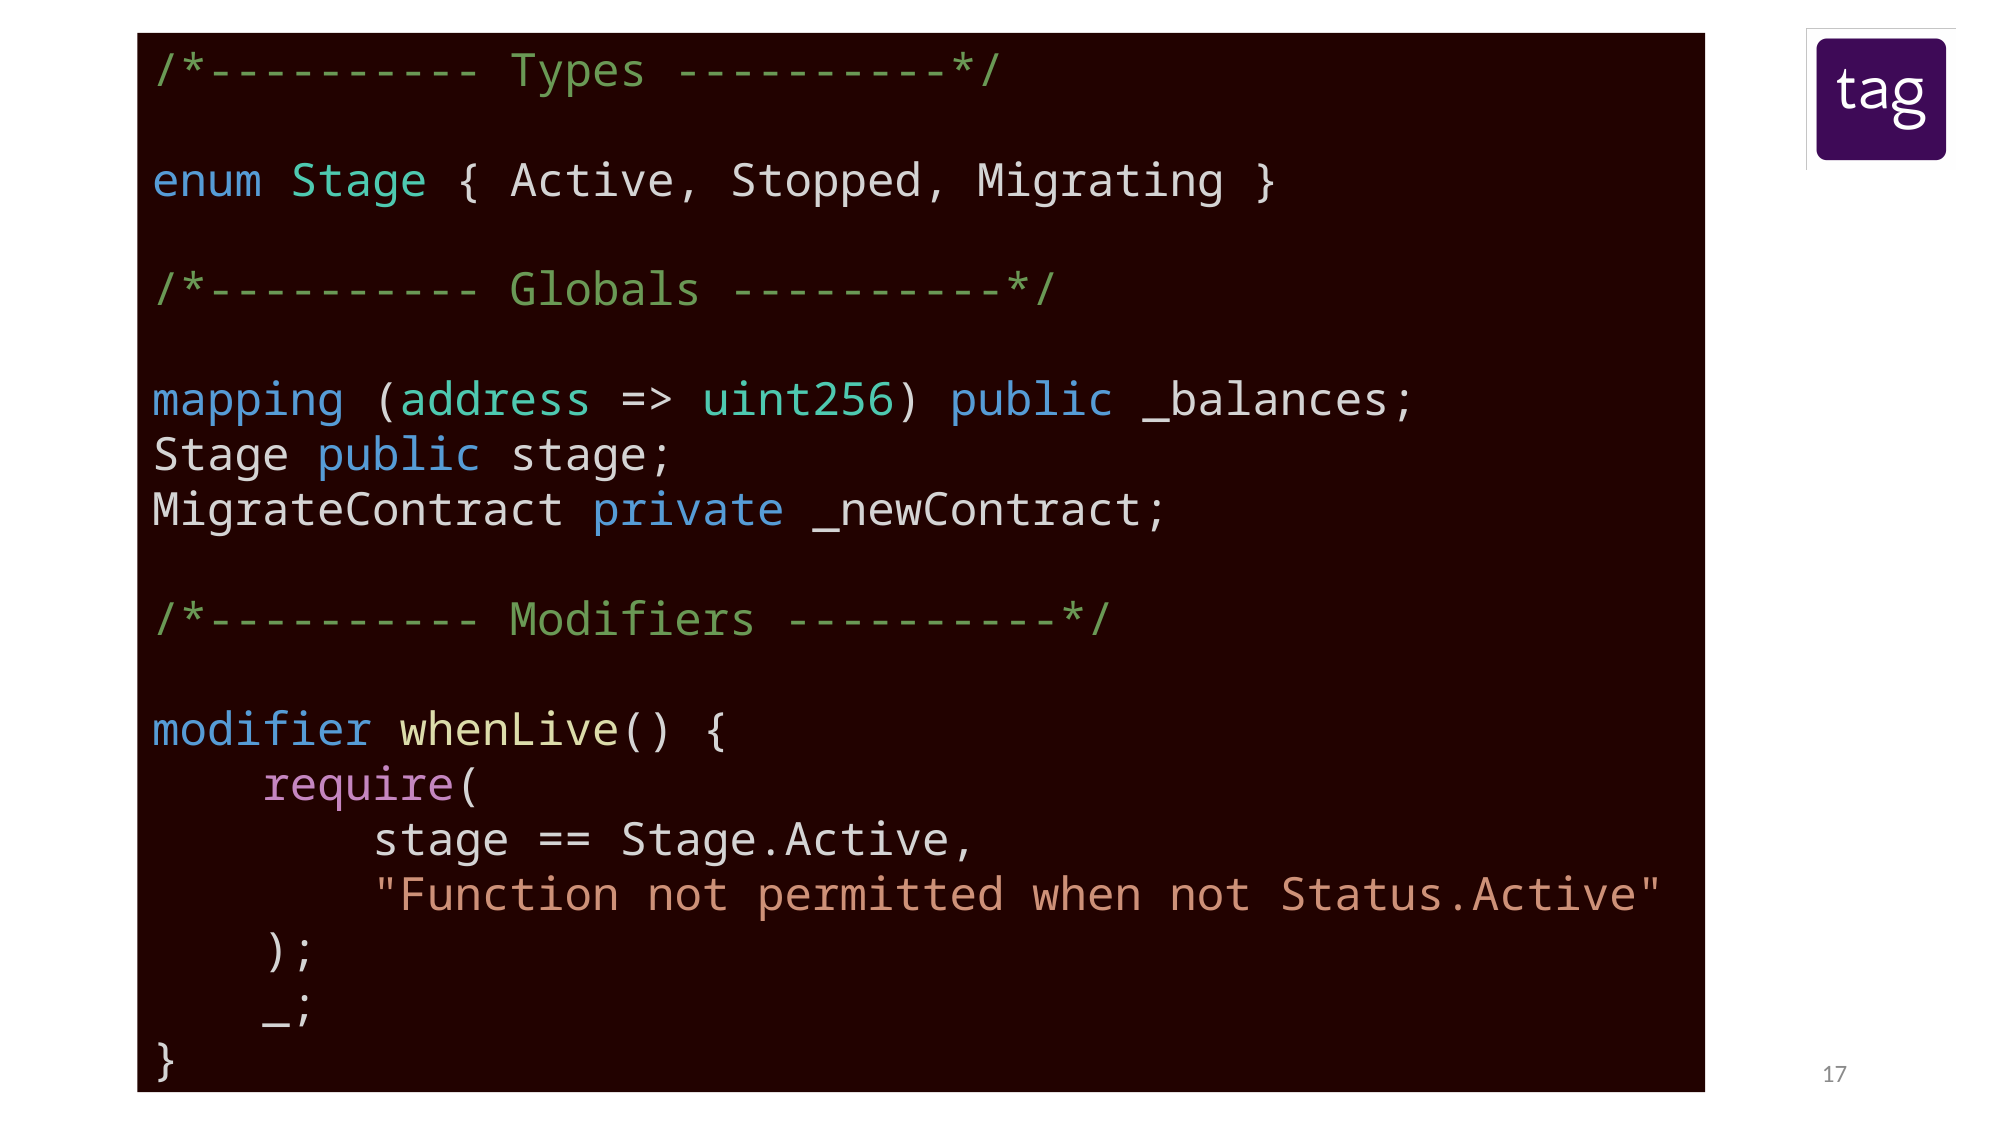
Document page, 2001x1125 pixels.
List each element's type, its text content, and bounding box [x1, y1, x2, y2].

picture [1806, 28, 1956, 170]
text_box /*---------- Types ----------*/ enum Stage { Active, Stopped, Migrating } /*---------- Globals ----------*/ mapping (address => uint256) public _balances; Stage public stage; MigrateContract private _newContract; /*---------- Modifiers ----------*/ modifier whenLive() { require( stage == Stage.Active, "Function not permitted when not Status.Active" ); _; } [137, 32, 1706, 1093]
slide_number 17 [1412, 1042, 1863, 1103]
